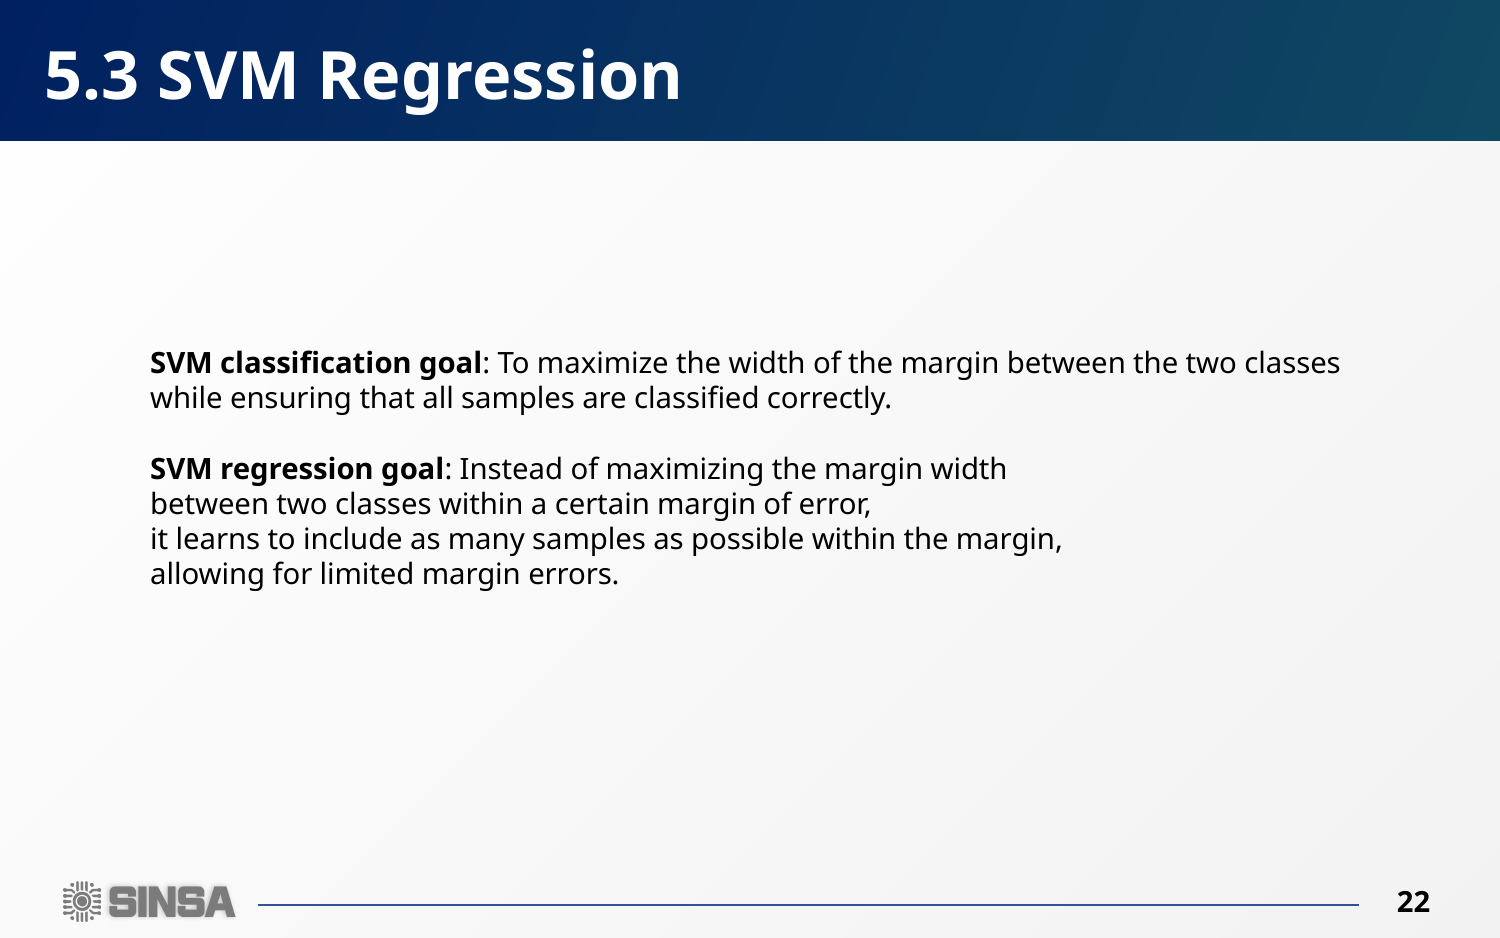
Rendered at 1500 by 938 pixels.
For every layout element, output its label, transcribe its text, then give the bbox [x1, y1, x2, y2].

text_box SVM classification goal: To maximize the width of the margin between the two classes while ensuring that all samples are classified correctly. SVM regression goal: Instead of maximizing the margin width between two classes within a certain margin of error, it learns to include as many samples as possible within the margin, allowing for limited margin errors. [135, 337, 1365, 598]
slide_number 22 [1335, 875, 1445, 926]
title 5.3 SVM Regression [0, 0, 1500, 157]
